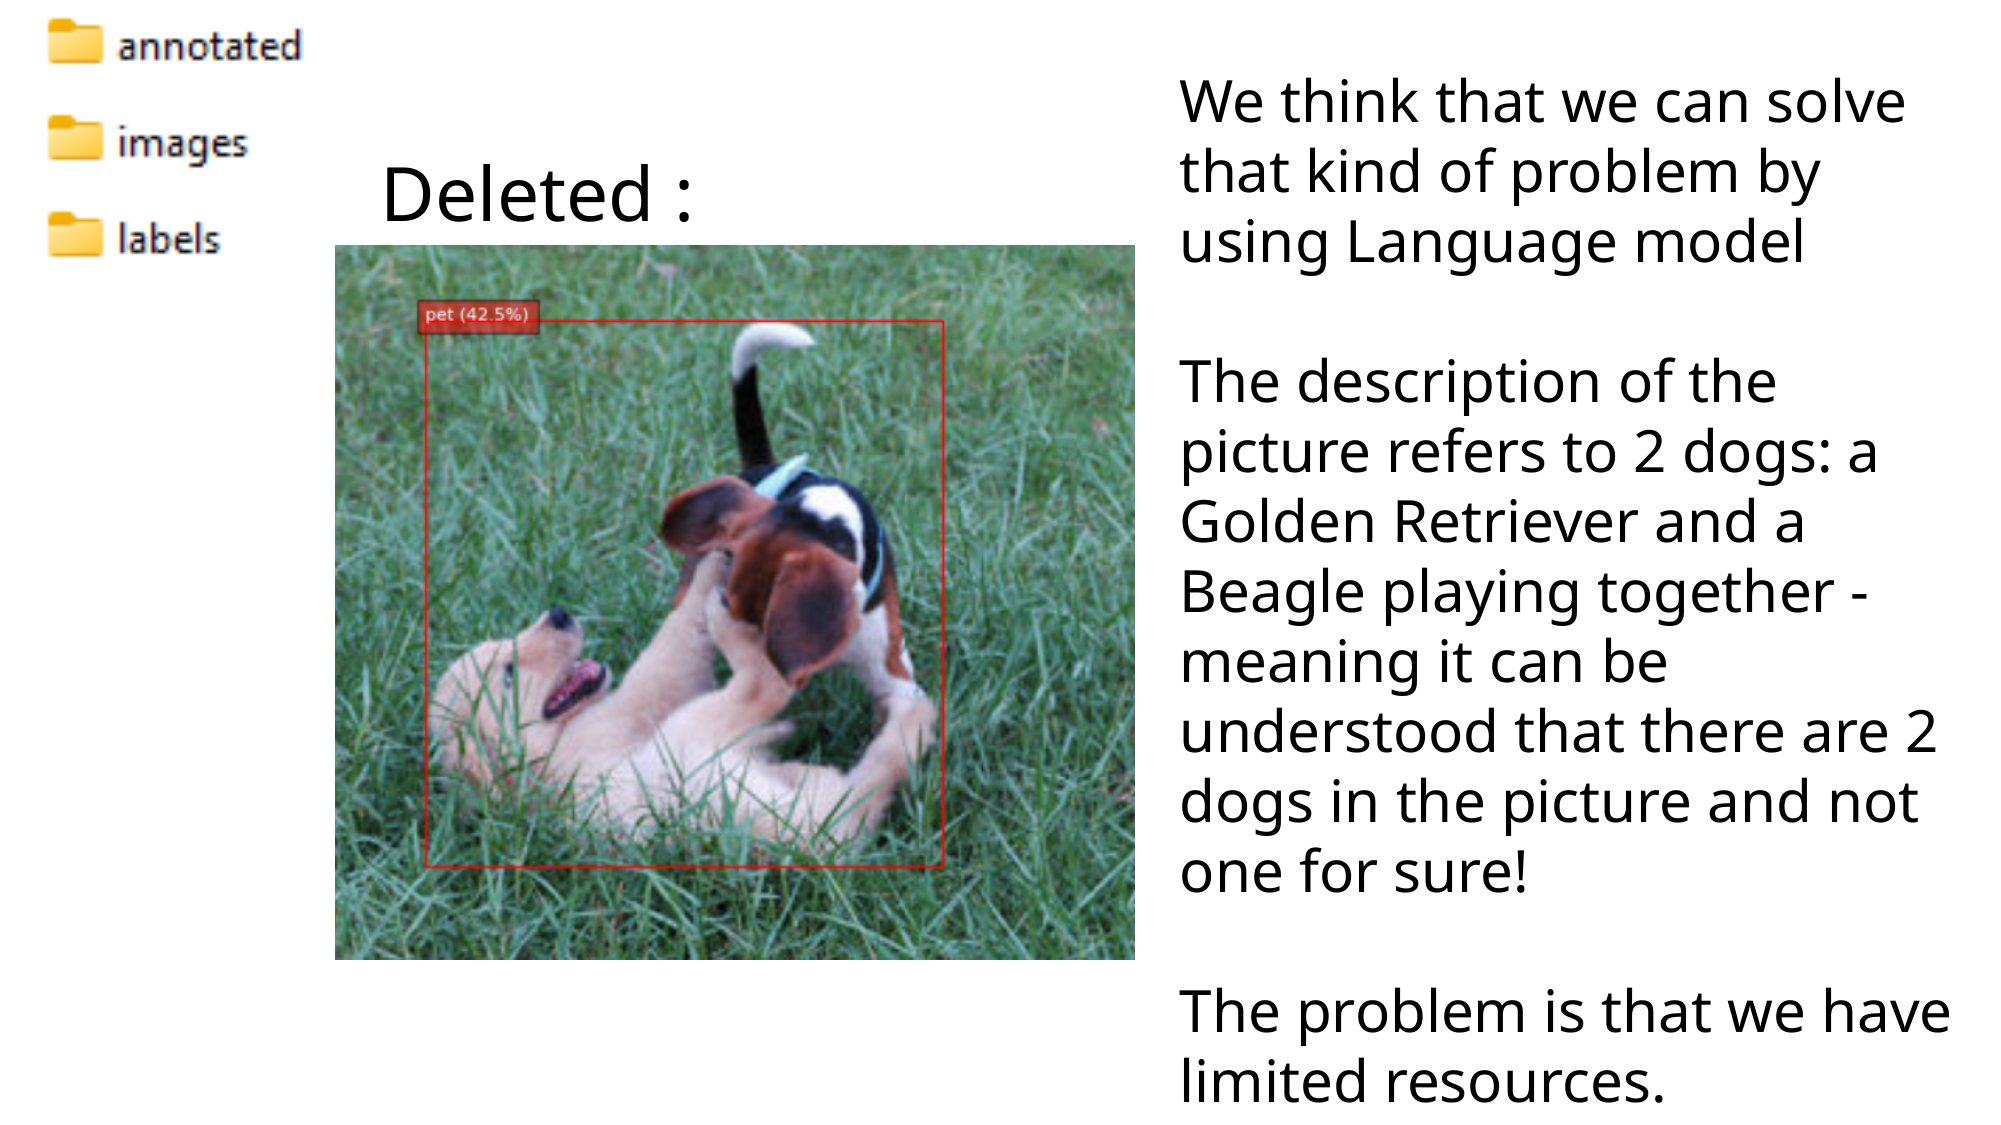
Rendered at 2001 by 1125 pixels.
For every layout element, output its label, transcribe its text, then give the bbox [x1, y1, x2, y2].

text_box Deleted : [415, 139, 1165, 245]
text_box We think that we can solve that kind of problem by using Language model The description of the picture refers to 2 dogs: a Golden Retriever and a Beagle playing together - meaning it can be understood that there are 2 dogs in the picture and not one for sure! The problem is that we have limited resources. [1165, 57, 1972, 1122]
picture [14, 0, 1136, 961]
